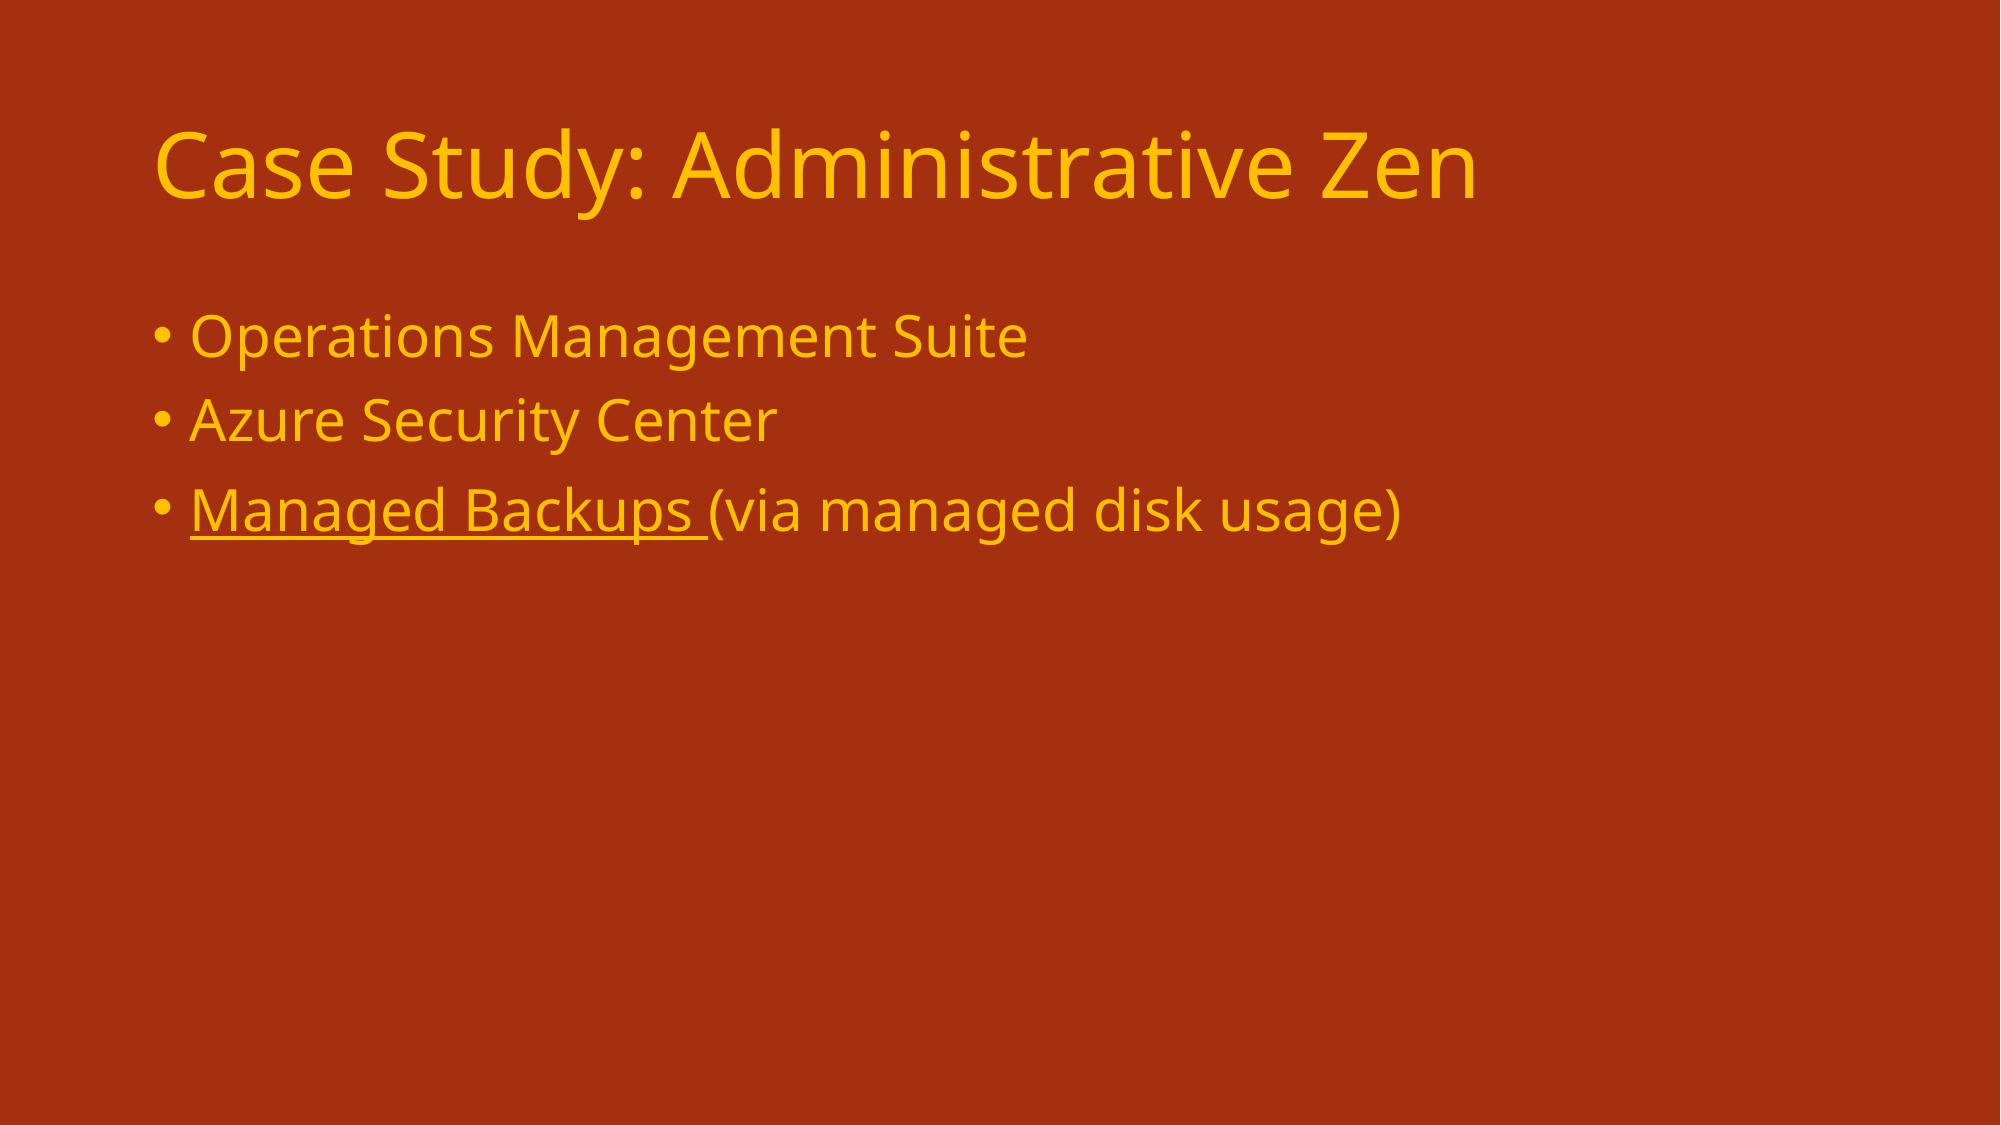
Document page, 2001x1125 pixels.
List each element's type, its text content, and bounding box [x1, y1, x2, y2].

title Case Study: Administrative Zen [137, 59, 1863, 278]
list Operations Management Suite Azure Security Center Managed Backups (via managed disk usage) [137, 299, 1863, 1014]
